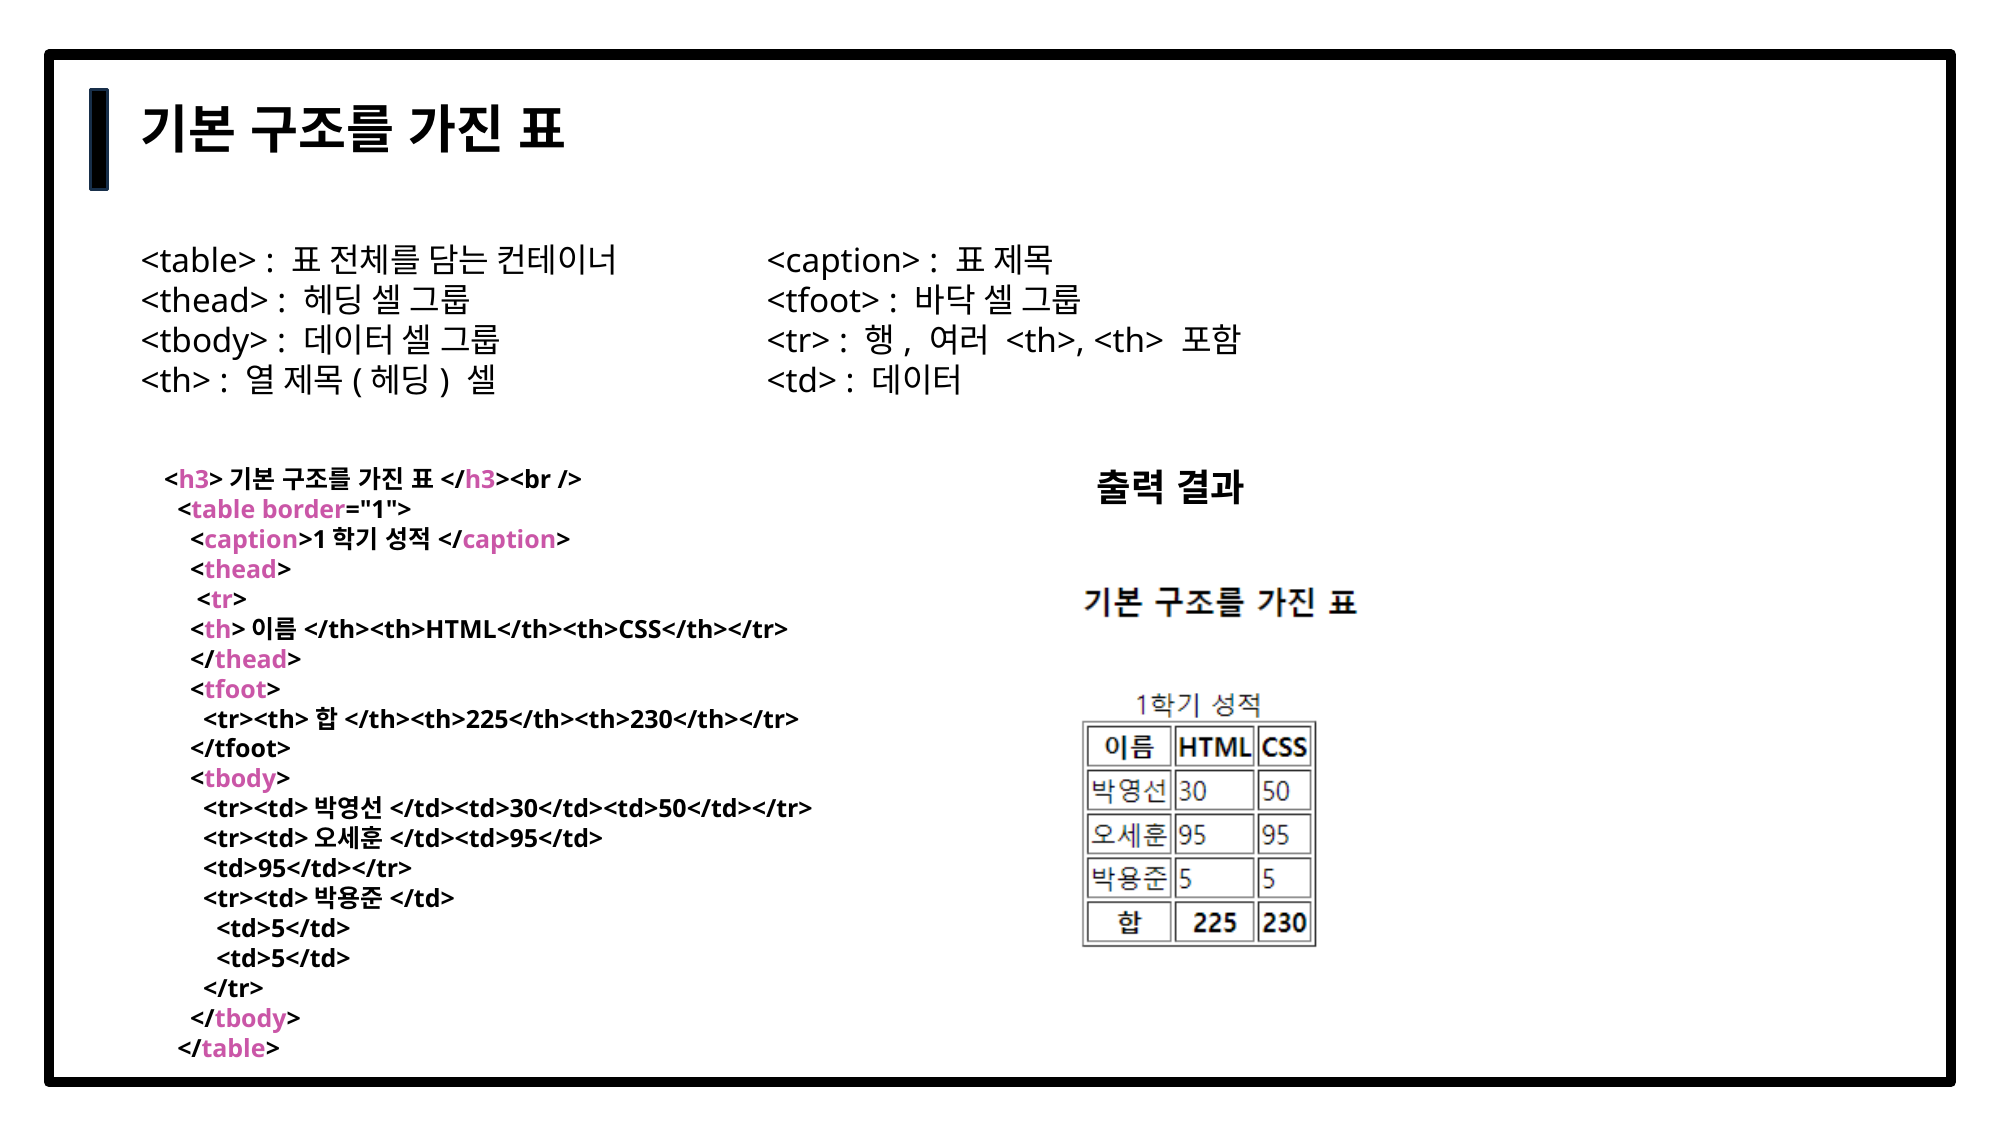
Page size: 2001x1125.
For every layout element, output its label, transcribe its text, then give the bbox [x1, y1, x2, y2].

text_box [89, 88, 109, 191]
text_box <h3>기본 구조를 가진 표</h3><br /> <table border="1"> <caption>1학기 성적</caption> <thead> <tr> <th>이름</th><th>HTML</th><th>CSS</th></tr> </thead> <tfoot> <tr><th>합</th><th>225</th><th>230</th></tr> </tfoot> <tbody> <tr><td>박영선</td><td>30</td><td>50</td></tr> <tr><td>오세훈</td><td>95</td> <td>95</td></tr> <tr><td>박용준</td> <td>5</td> <td>5</td> </tr> </tbody> </table> [149, 456, 1024, 1070]
text_box 기본 구조를 가진 표 [125, 89, 752, 167]
text_box ㅅ [47, 53, 1952, 1084]
text_box <caption> : 표 제목 <tfoot> : 바닥 셀 그룹 <tr> : 행, 여러 <th>, <th> 포함 <td> : 데이터 [751, 231, 1331, 407]
picture [1076, 561, 1414, 992]
text_box 출력 결과 [1081, 456, 1261, 516]
text_box <table> : 표 전체를 담는 컨테이너 <thead> : 헤딩 셀 그룹 <tbody> : 데이터 셀 그룹 <th> : 열 제목(헤딩) 셀 [125, 231, 705, 407]
